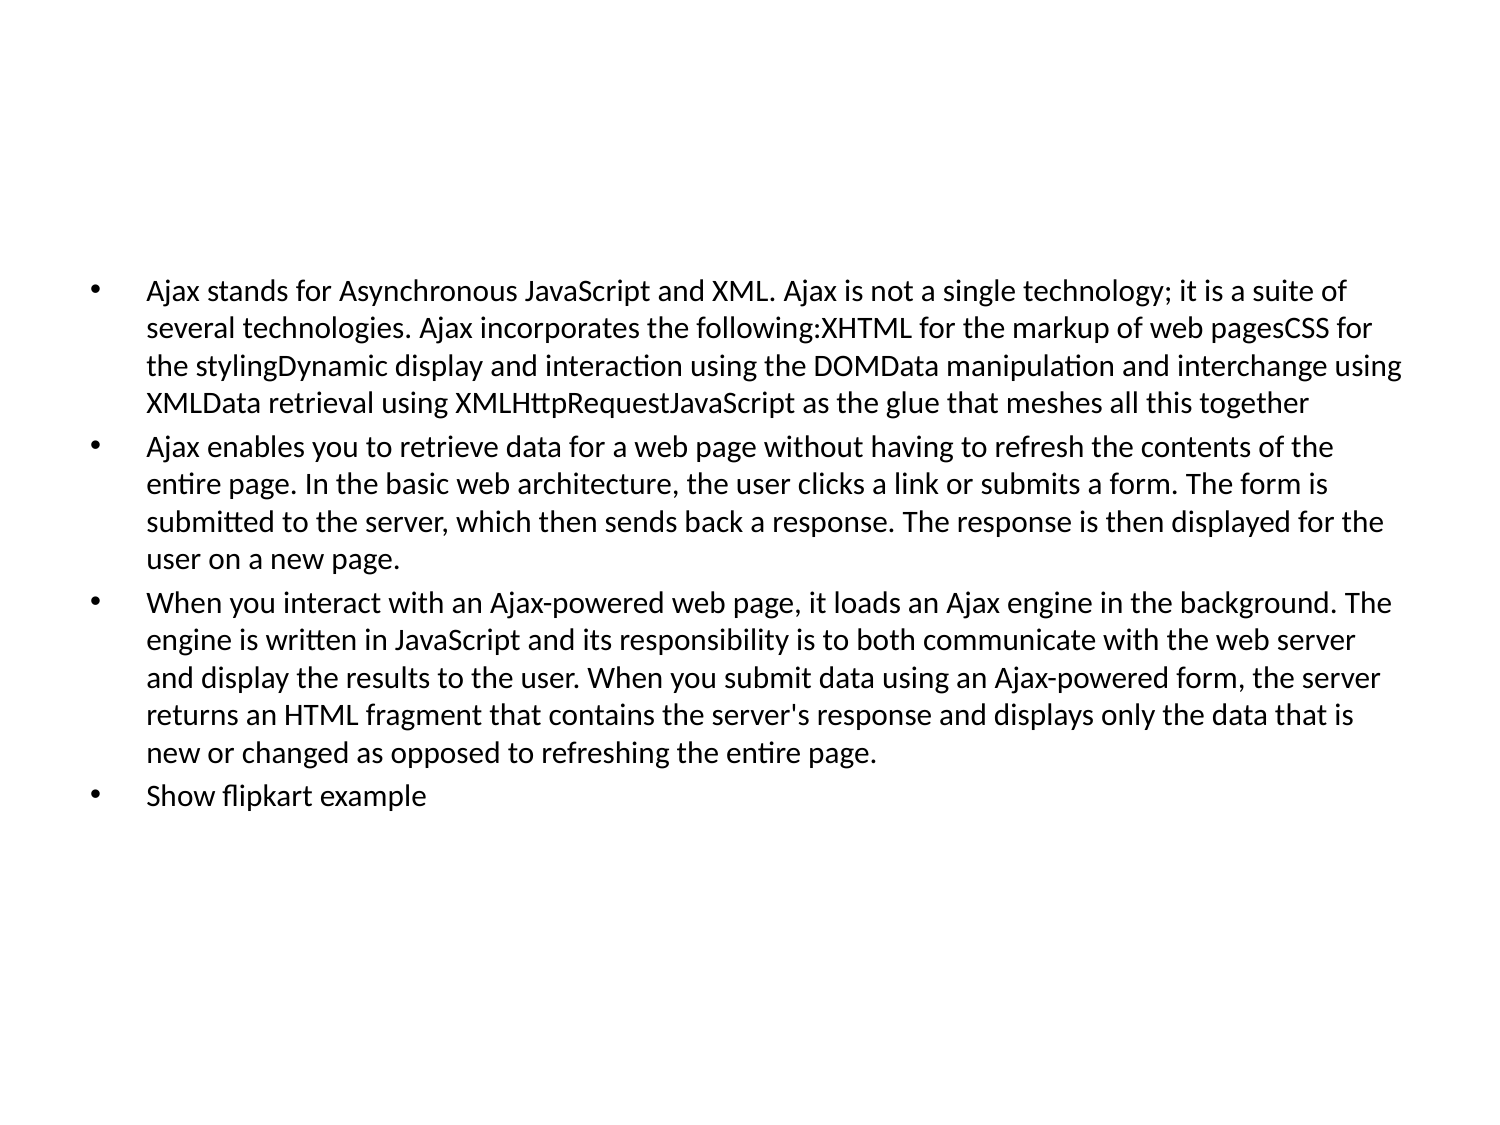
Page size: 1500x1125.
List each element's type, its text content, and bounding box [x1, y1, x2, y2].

list Ajax stands for Asynchronous JavaScript and XML. Ajax is not a single technology; it is a suite of several technologies. Ajax incorporates the following:XHTML for the markup of web pagesCSS for the stylingDynamic display and interaction using the DOMData manipulation and interchange using XMLData retrieval using XMLHttpRequestJavaScript as the glue that meshes all this together Ajax enables you to retrieve data for a web page without having to refresh the contents of the entire page. In the basic web architecture, the user clicks a link or submits a form. The form is submitted to the server, which then sends back a response. The response is then displayed for the user on a new page. When you interact with an Ajax-powered web page, it loads an Ajax engine in the background. The engine is written in JavaScript and its responsibility is to both communicate with the web server and display the results to the user. When you submit data using an Ajax-powered form, the server returns an HTML fragment that contains the server's response and displays only the data that is new or changed as opposed to refreshing the entire page. Show flipkart example [75, 262, 1425, 1005]
